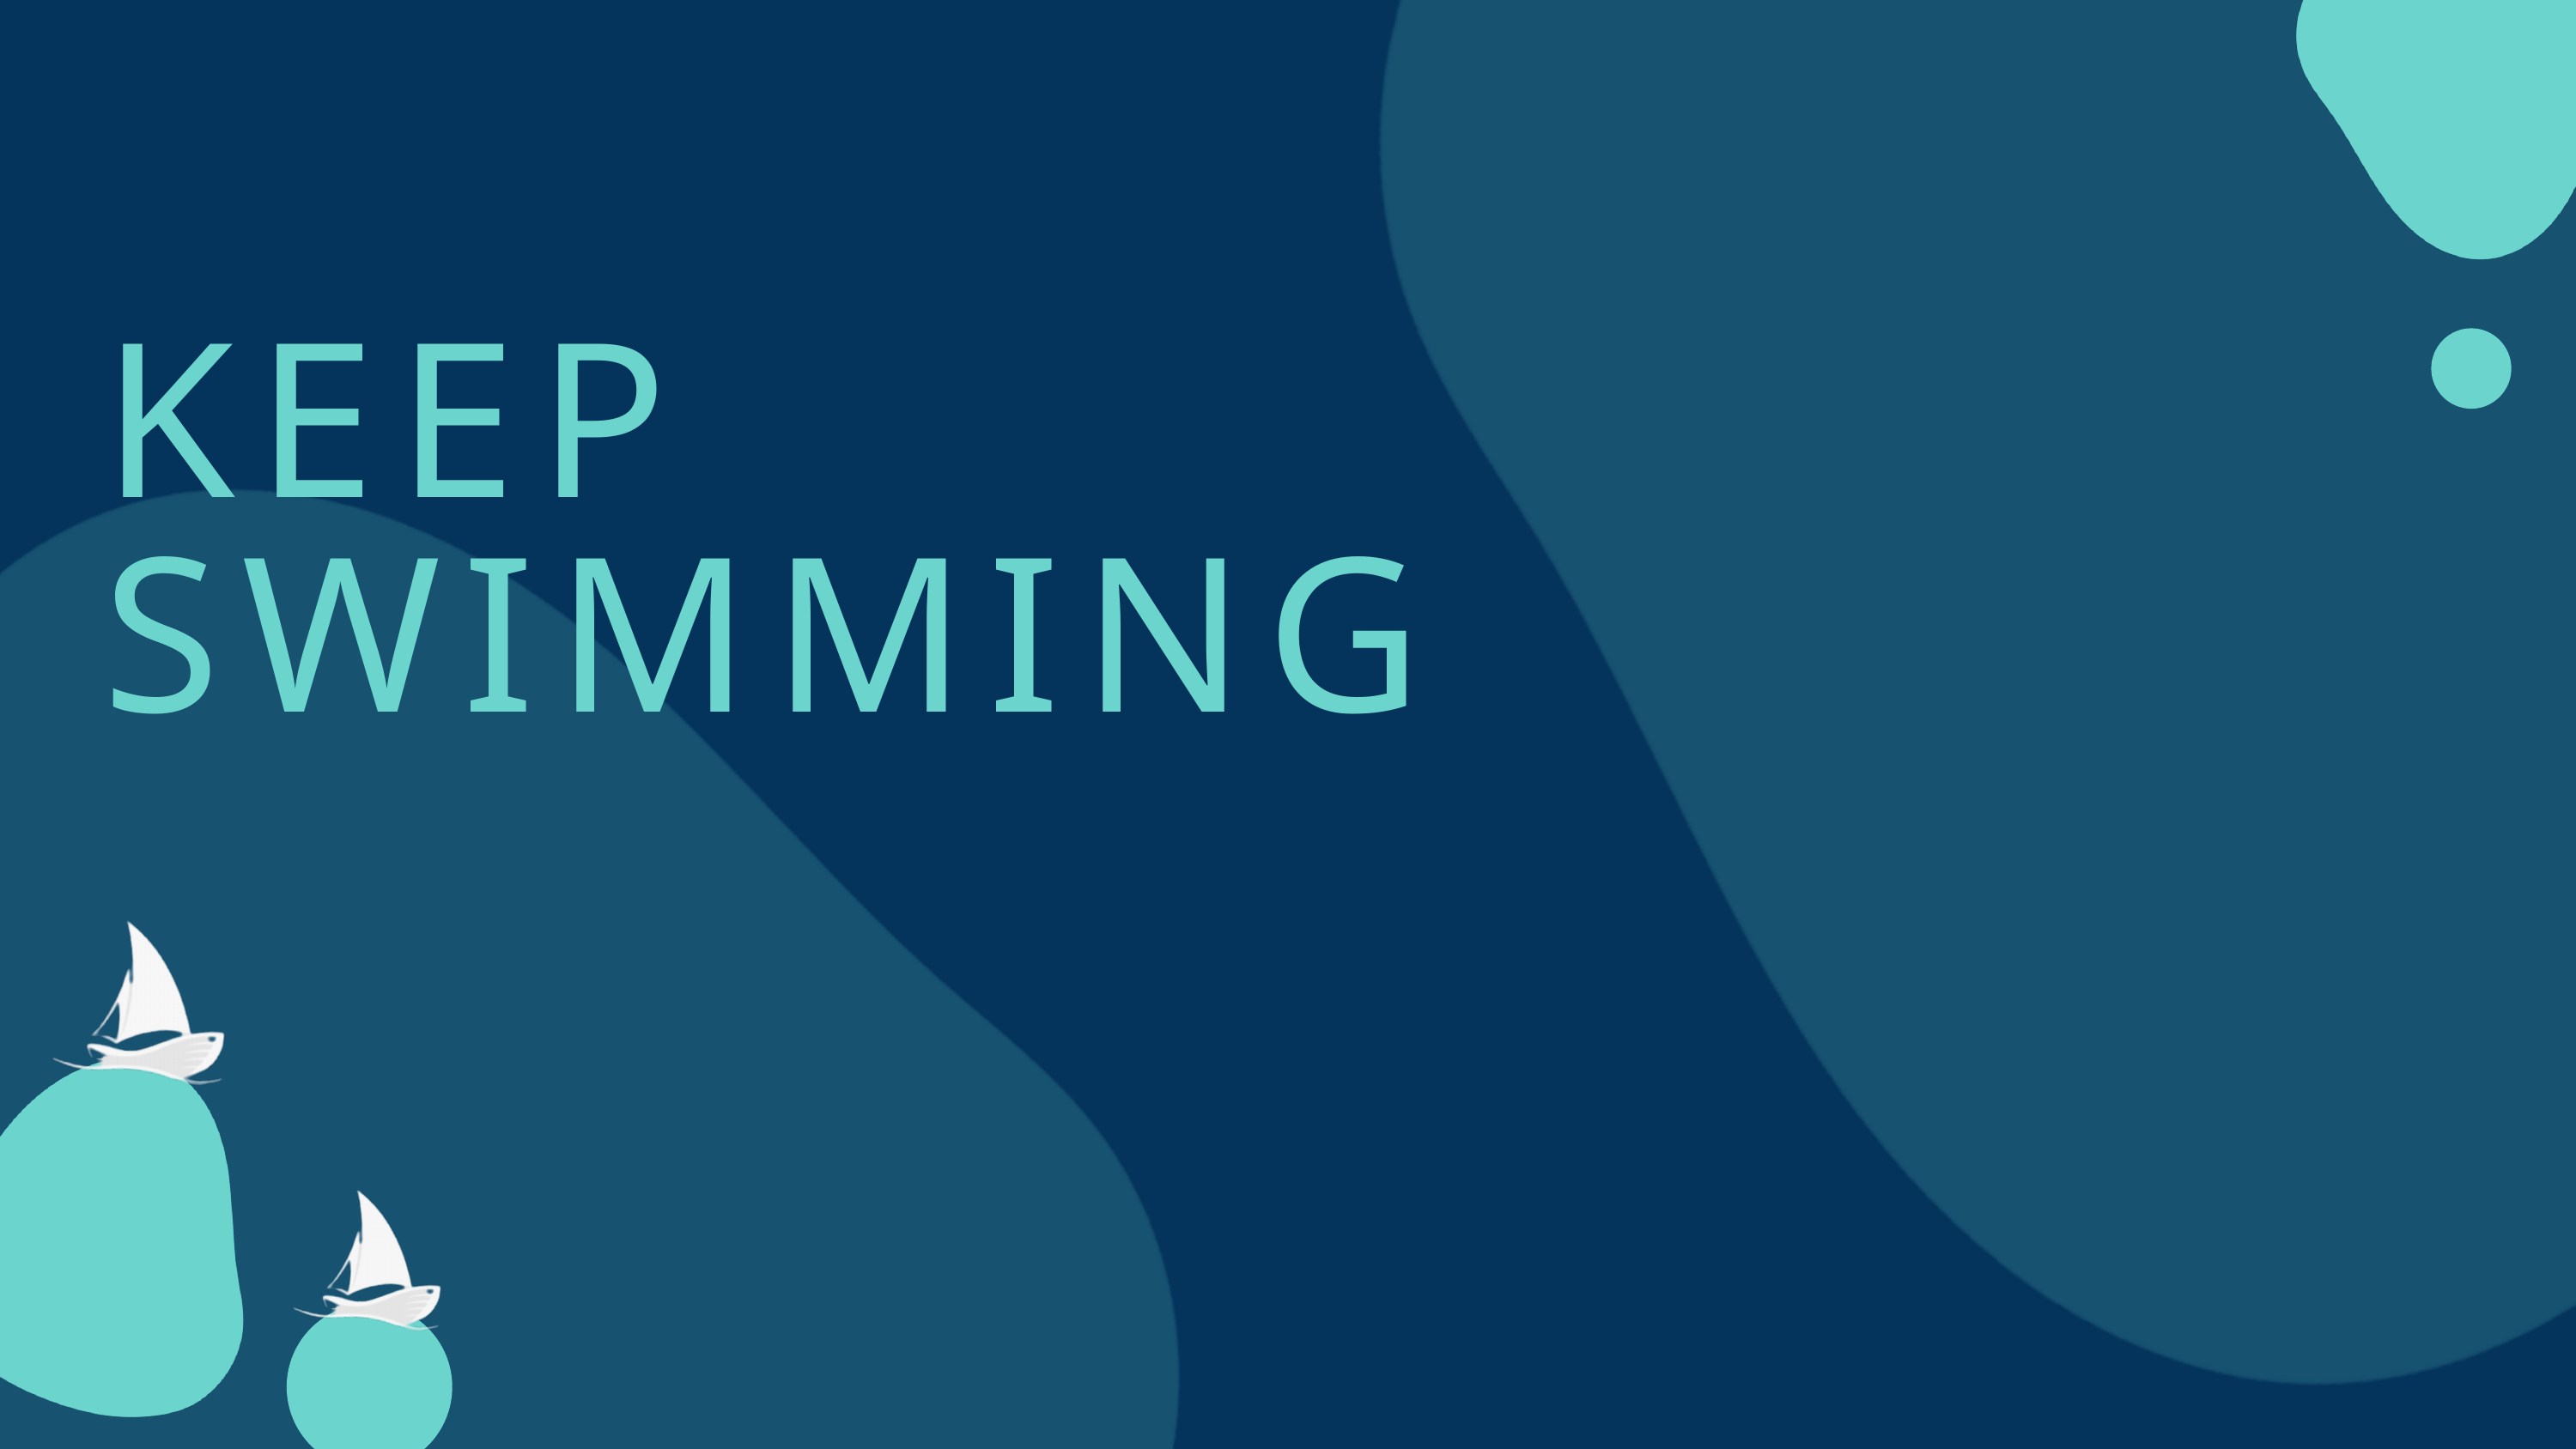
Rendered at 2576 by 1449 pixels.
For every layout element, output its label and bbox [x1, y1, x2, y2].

picture [1341, 0, 2576, 1262]
picture [0, 543, 1170, 1449]
text_box [2430, 328, 2512, 409]
text_box [286, 1342, 453, 1449]
text_box [102, 227, 2317, 881]
